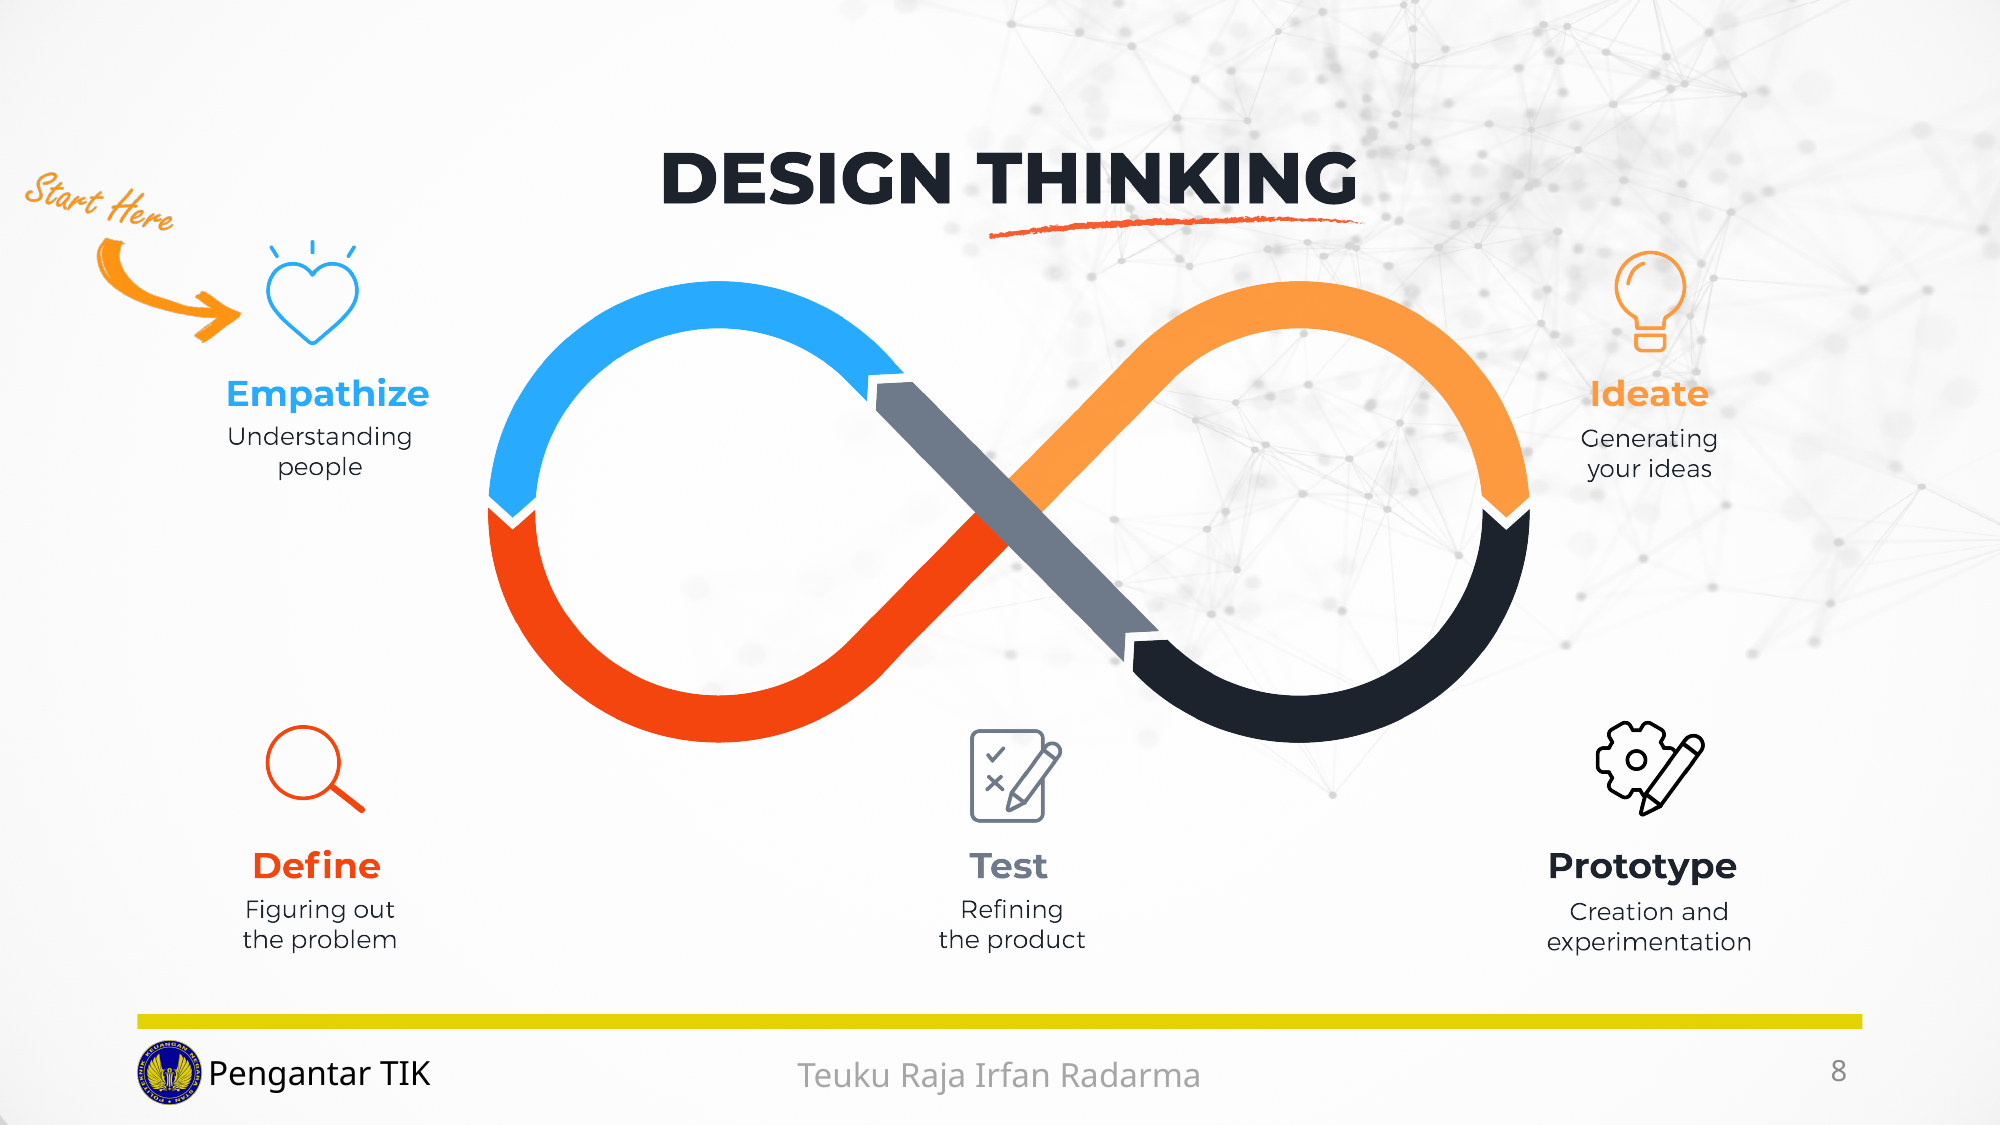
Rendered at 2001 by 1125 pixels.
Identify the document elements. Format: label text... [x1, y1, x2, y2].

picture [1, 143, 260, 321]
picture [137, 1040, 202, 1105]
slide_number 8 [1412, 1042, 1863, 1103]
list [161, 95, 1839, 1030]
